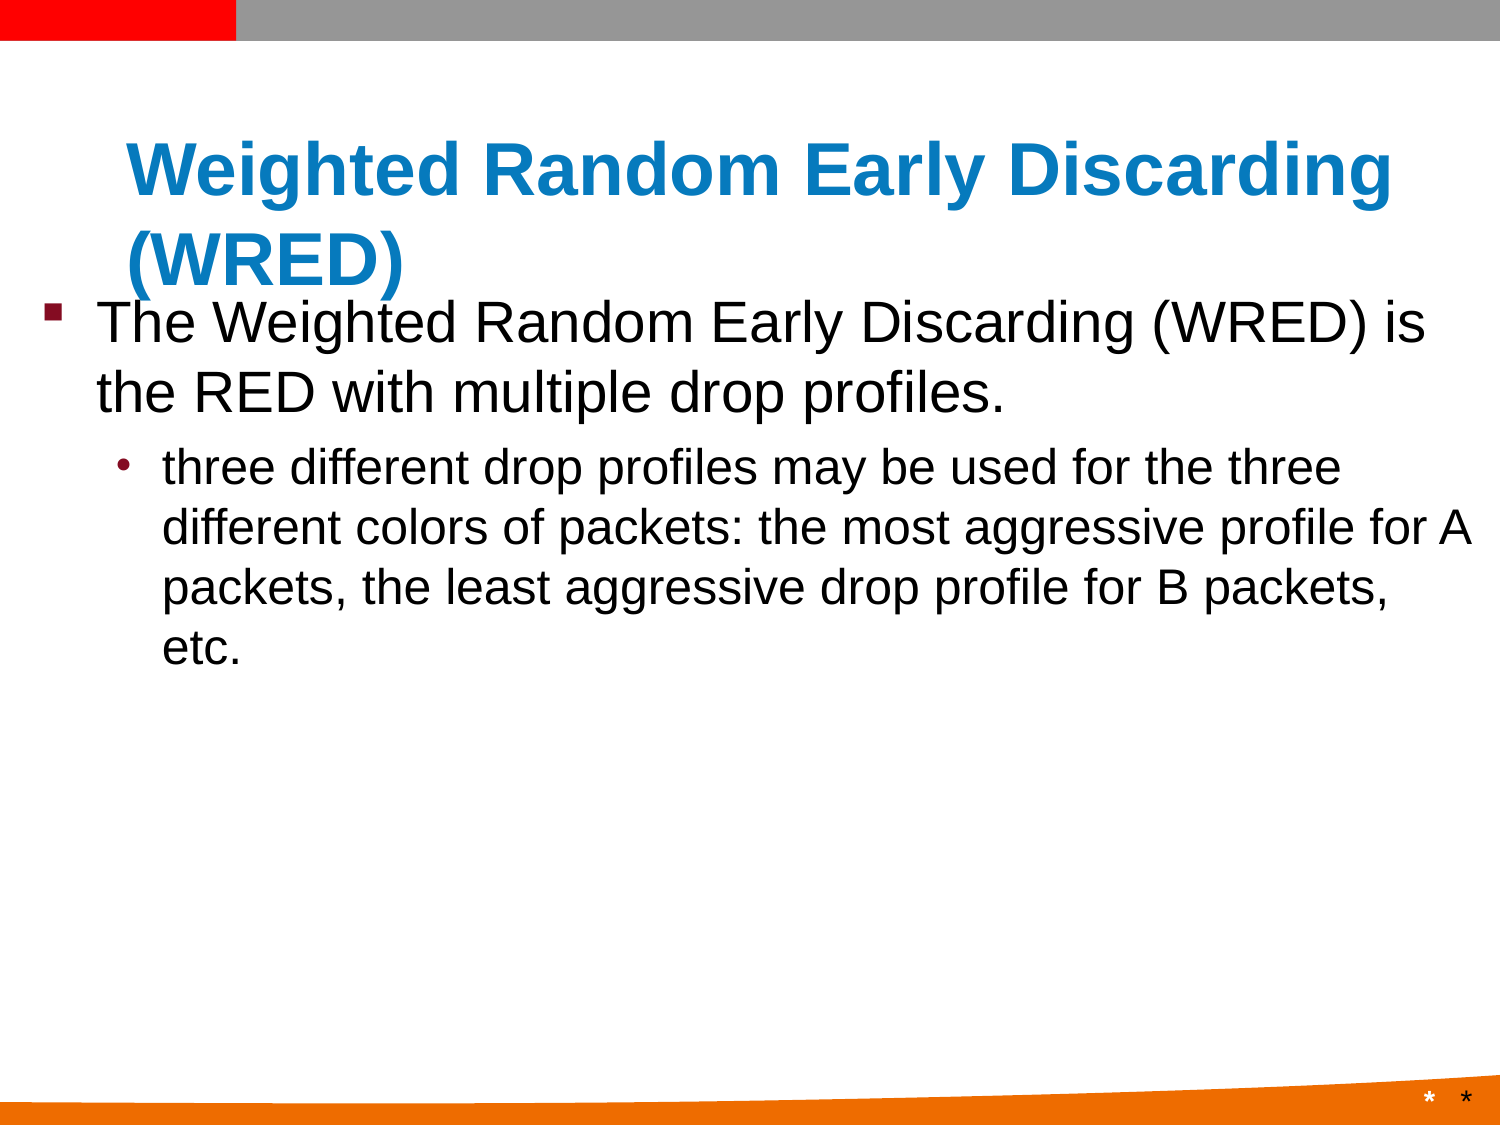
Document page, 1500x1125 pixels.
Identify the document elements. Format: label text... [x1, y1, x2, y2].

title Weighted Random Early Discarding (WRED) [110, 112, 1500, 399]
slide_number * [1137, 1074, 1488, 1116]
list The Weighted Random Early Discarding (WRED) is the RED with multiple drop profiles. three different drop profiles may be used for the three different colors of packets: the most aggressive profile for A packets, the least aggressive drop profile for B packets, etc. [24, 194, 1488, 1059]
